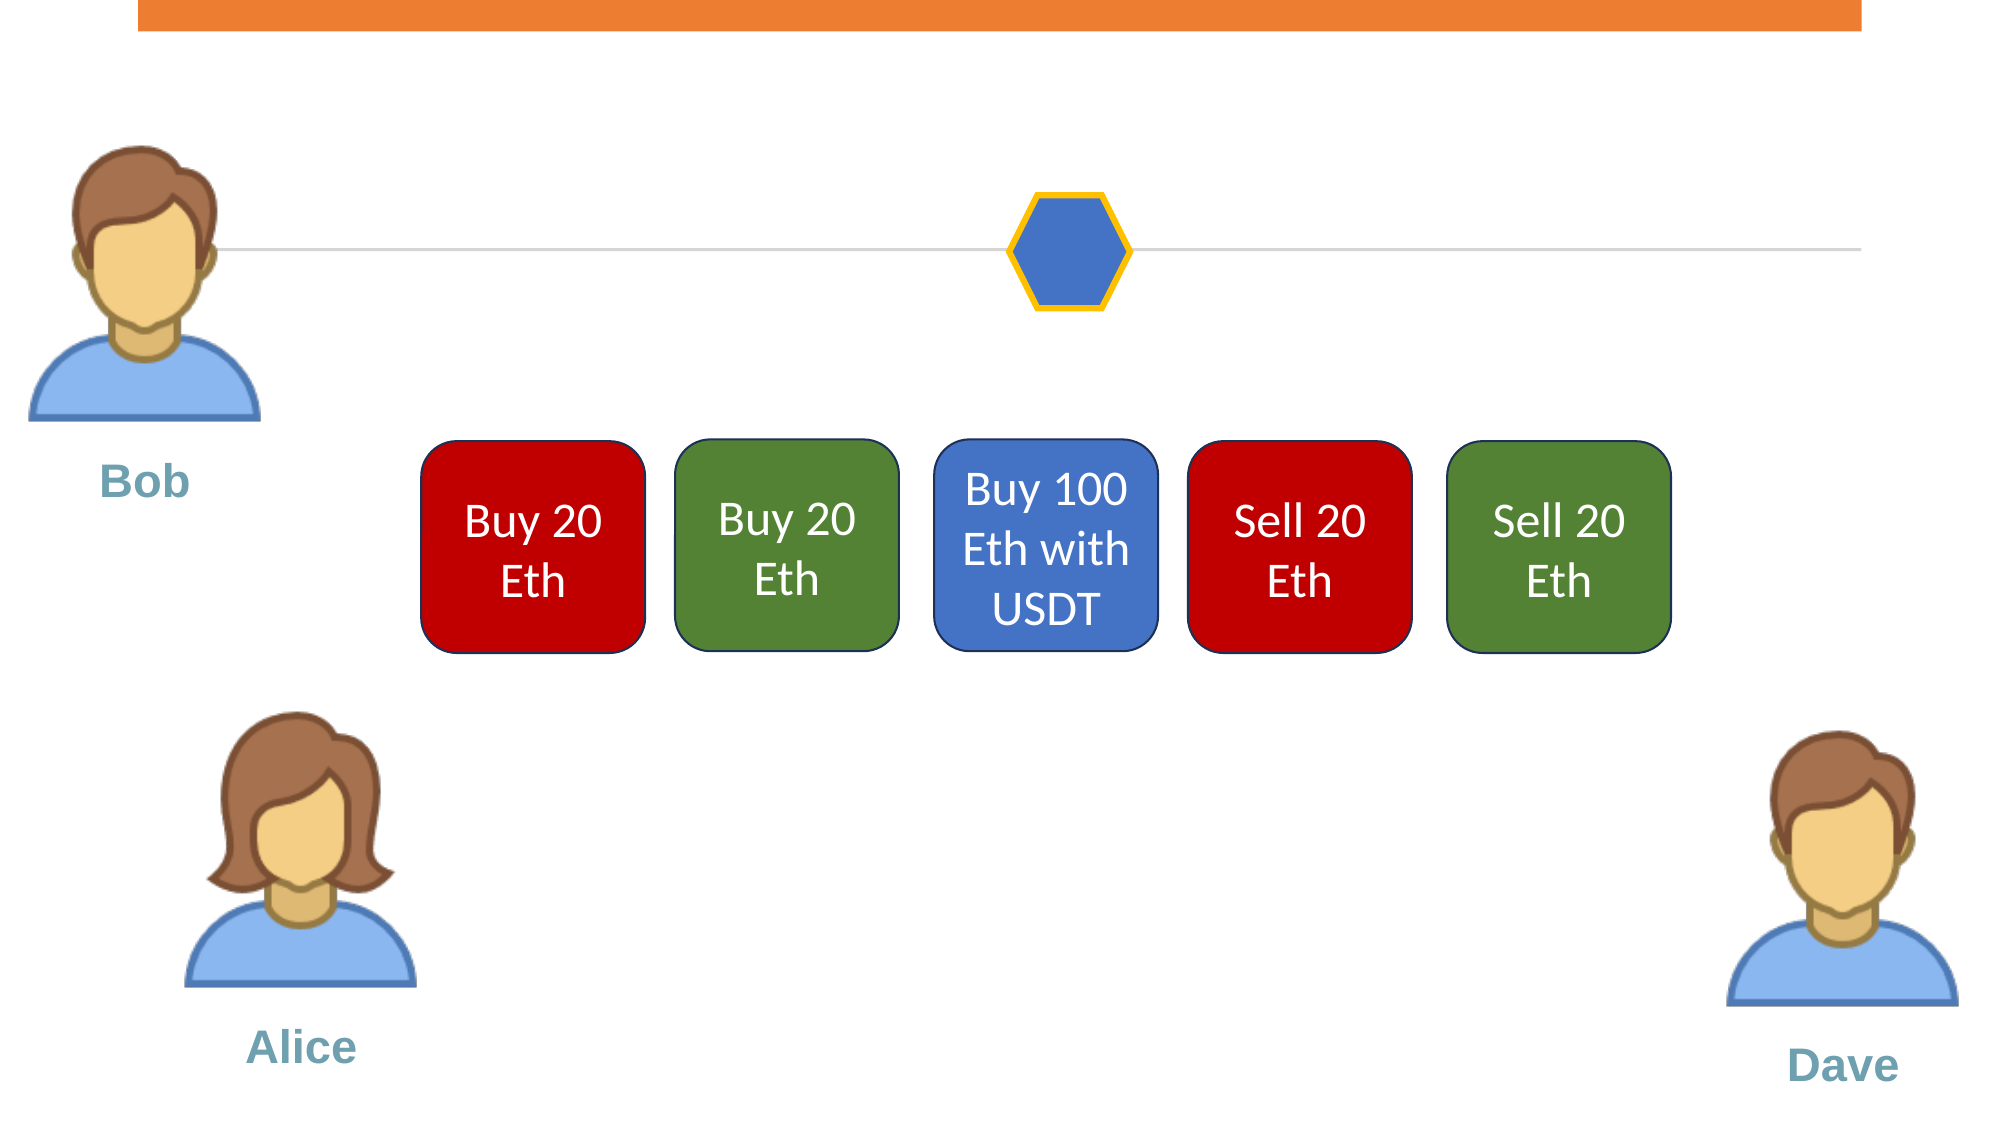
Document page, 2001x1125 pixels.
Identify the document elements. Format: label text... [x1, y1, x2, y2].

text_box Buy 20 Eth [673, 438, 900, 653]
picture [156, 705, 446, 995]
text_box [1130, 248, 1862, 252]
text_box Bob [0, 429, 290, 515]
picture [1698, 724, 1988, 1014]
text_box [1007, 194, 1132, 310]
text_box Buy 100 Eth with USDT [933, 438, 1160, 653]
text_box Sell 20 Eth [1186, 440, 1413, 655]
text_box [290, 248, 1009, 252]
text_box Dave [1698, 1014, 1988, 1100]
picture [0, 139, 290, 429]
text_box Sell 20 Eth [1446, 440, 1673, 655]
text_box [138, 0, 1862, 32]
text_box Alice [156, 995, 446, 1081]
text_box Buy 20 Eth [420, 440, 647, 655]
